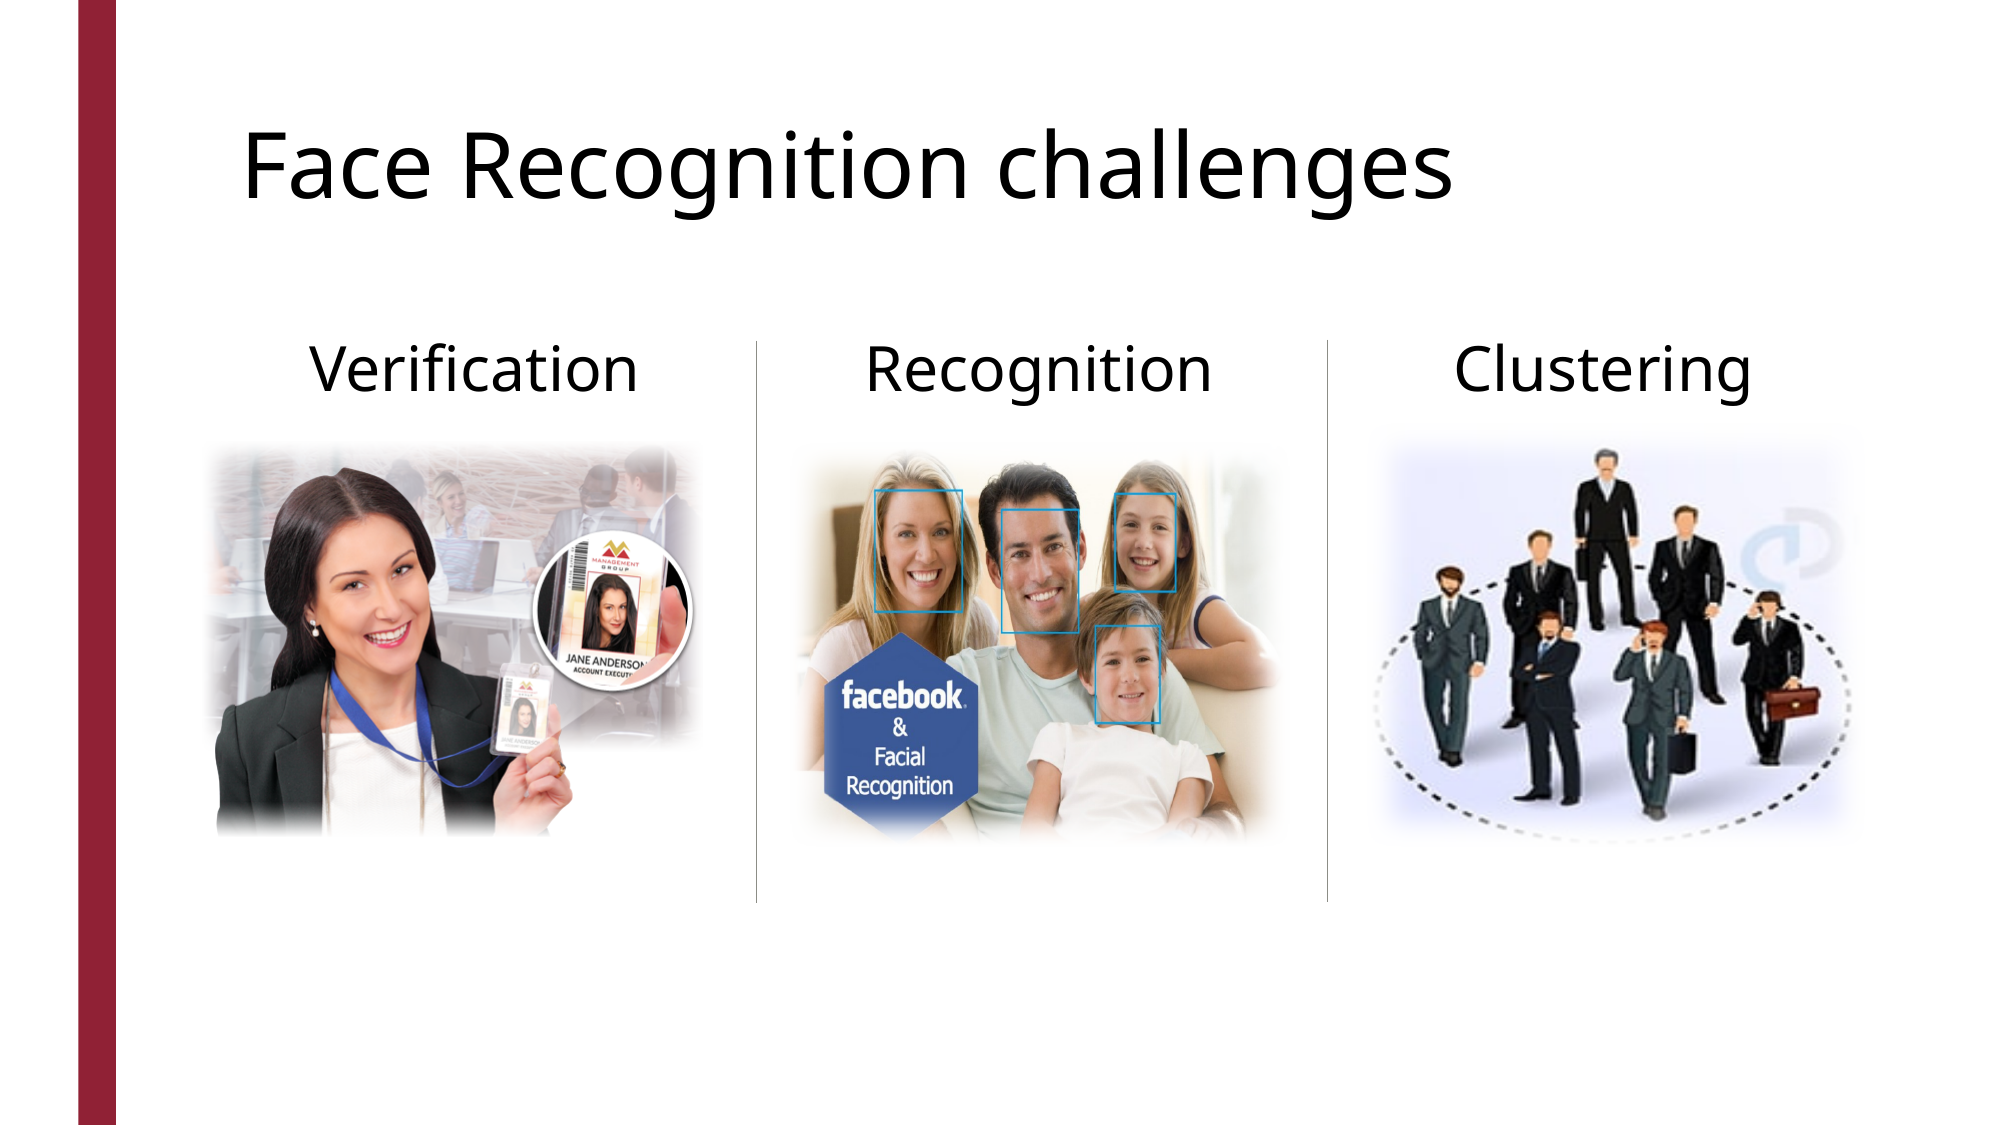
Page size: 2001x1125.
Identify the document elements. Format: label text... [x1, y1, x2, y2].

list Clustering [1361, 276, 1863, 412]
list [202, 441, 703, 848]
picture [1365, 421, 1866, 848]
title Face Recognition challenges [225, 112, 1800, 357]
list Recognition [789, 276, 1291, 412]
list Verification [225, 276, 726, 412]
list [789, 441, 1291, 848]
